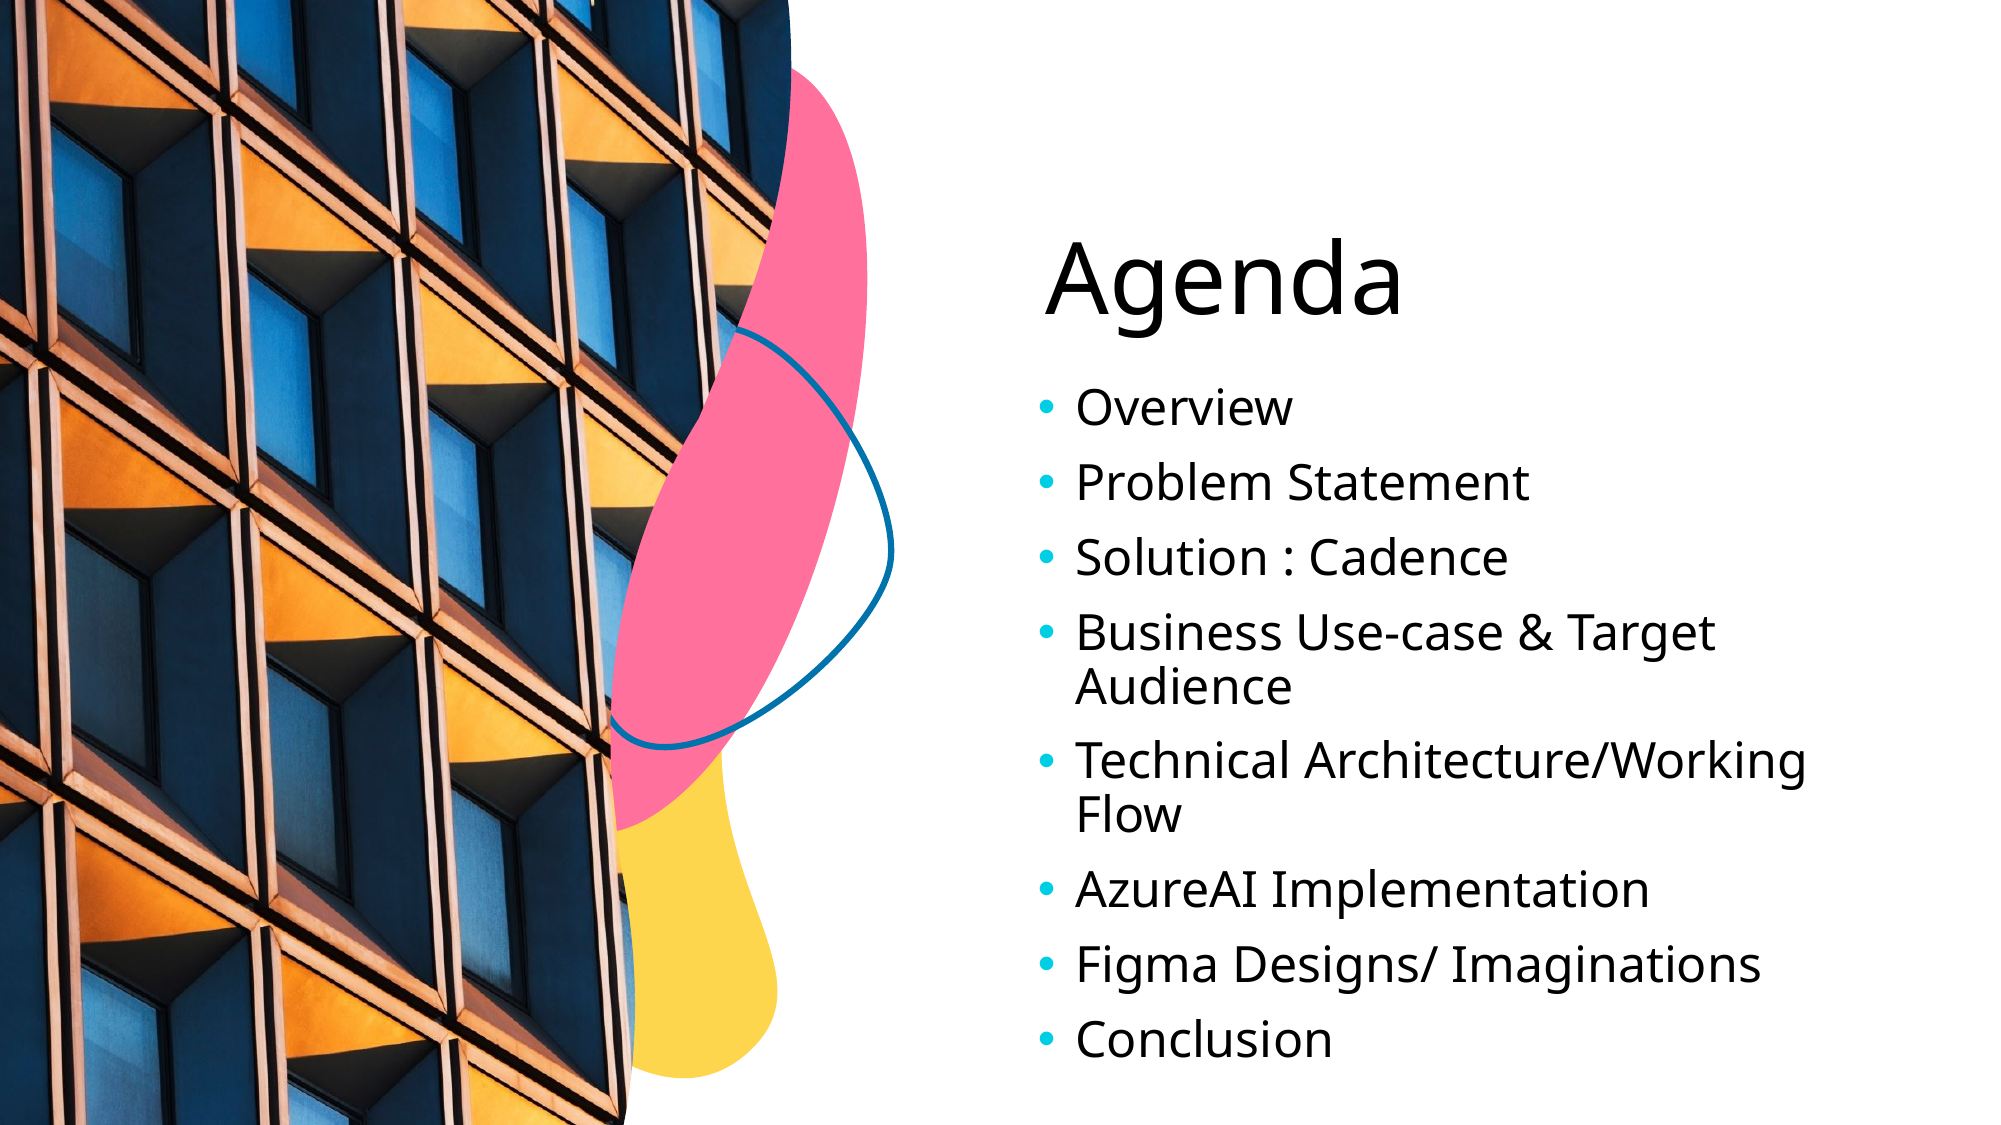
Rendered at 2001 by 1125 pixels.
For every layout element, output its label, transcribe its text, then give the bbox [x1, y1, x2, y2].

title Agenda [1030, 184, 1938, 342]
picture [0, 0, 792, 1125]
list Overview Problem Statement Solution : Cadence Business Use-case & Target Audience Technical Architecture/Working Flow AzureAI Implementation Figma Designs/ Imaginations Conclusion [1023, 375, 1931, 1004]
